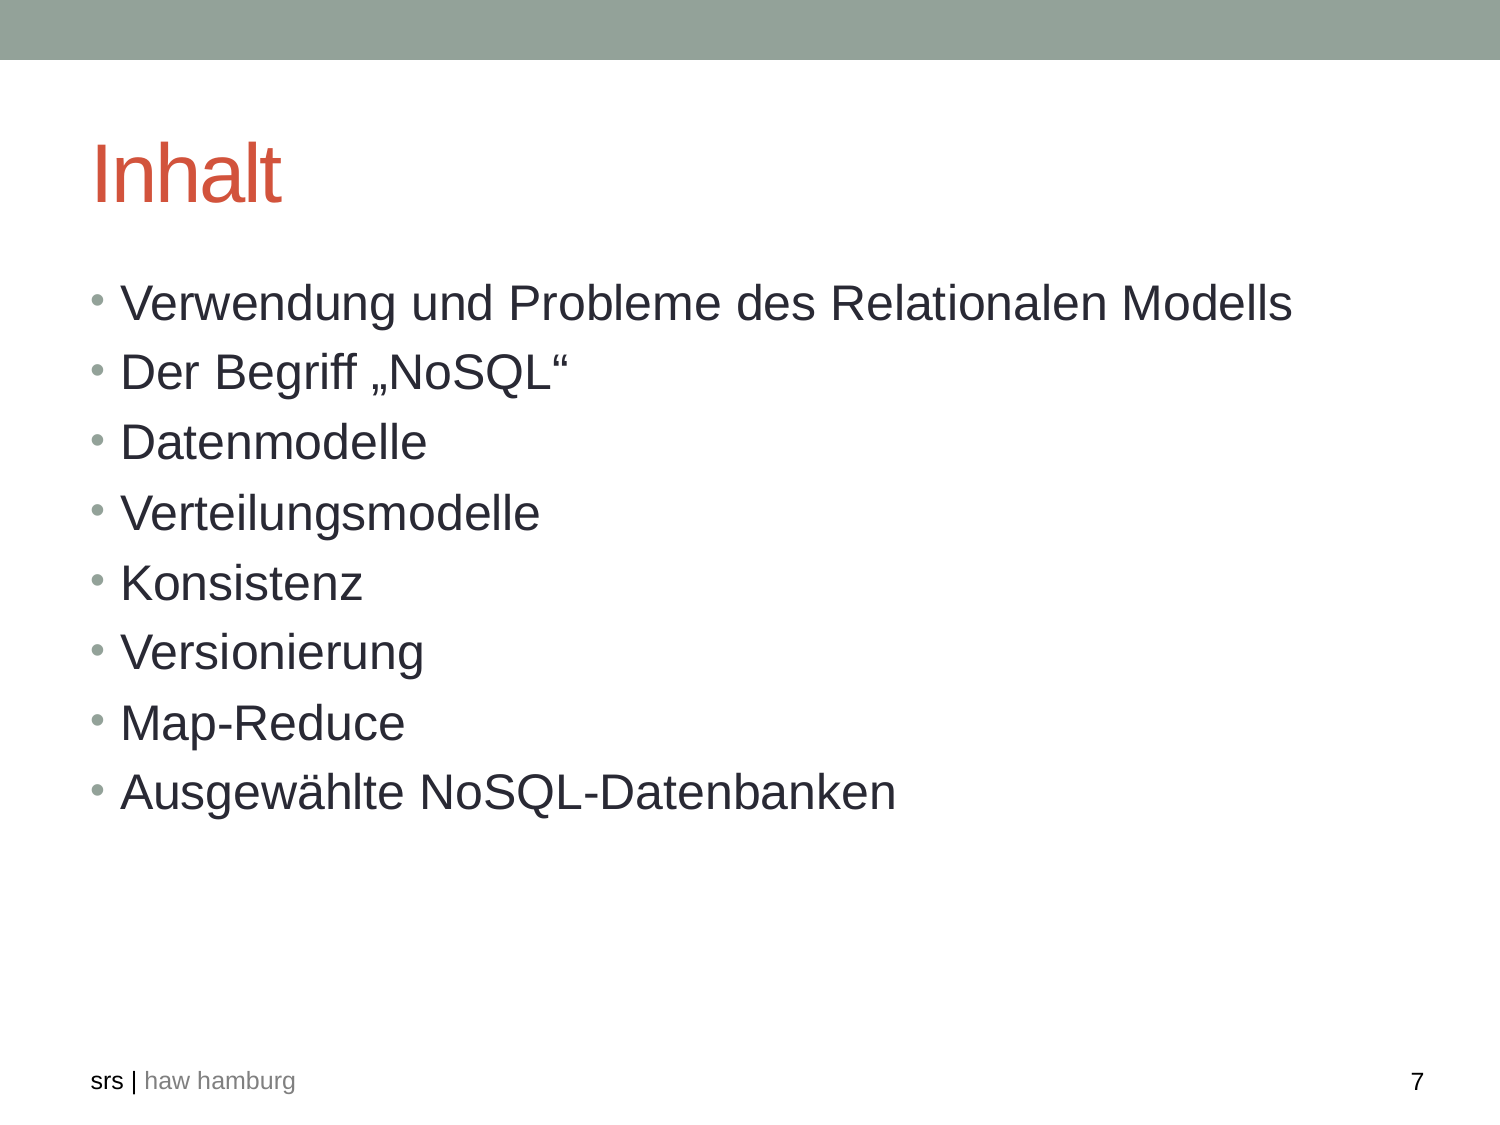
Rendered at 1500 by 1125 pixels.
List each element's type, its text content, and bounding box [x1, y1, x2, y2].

list Verwendung und Probleme des Relationalen Modells Der Begriff „NoSQL“ Datenmodelle Verteilungsmodelle Konsistenz Versionierung Map-Reduce Ausgewählte NoSQL-Datenbanken [75, 262, 1425, 1063]
title Inhalt [75, 87, 1425, 250]
